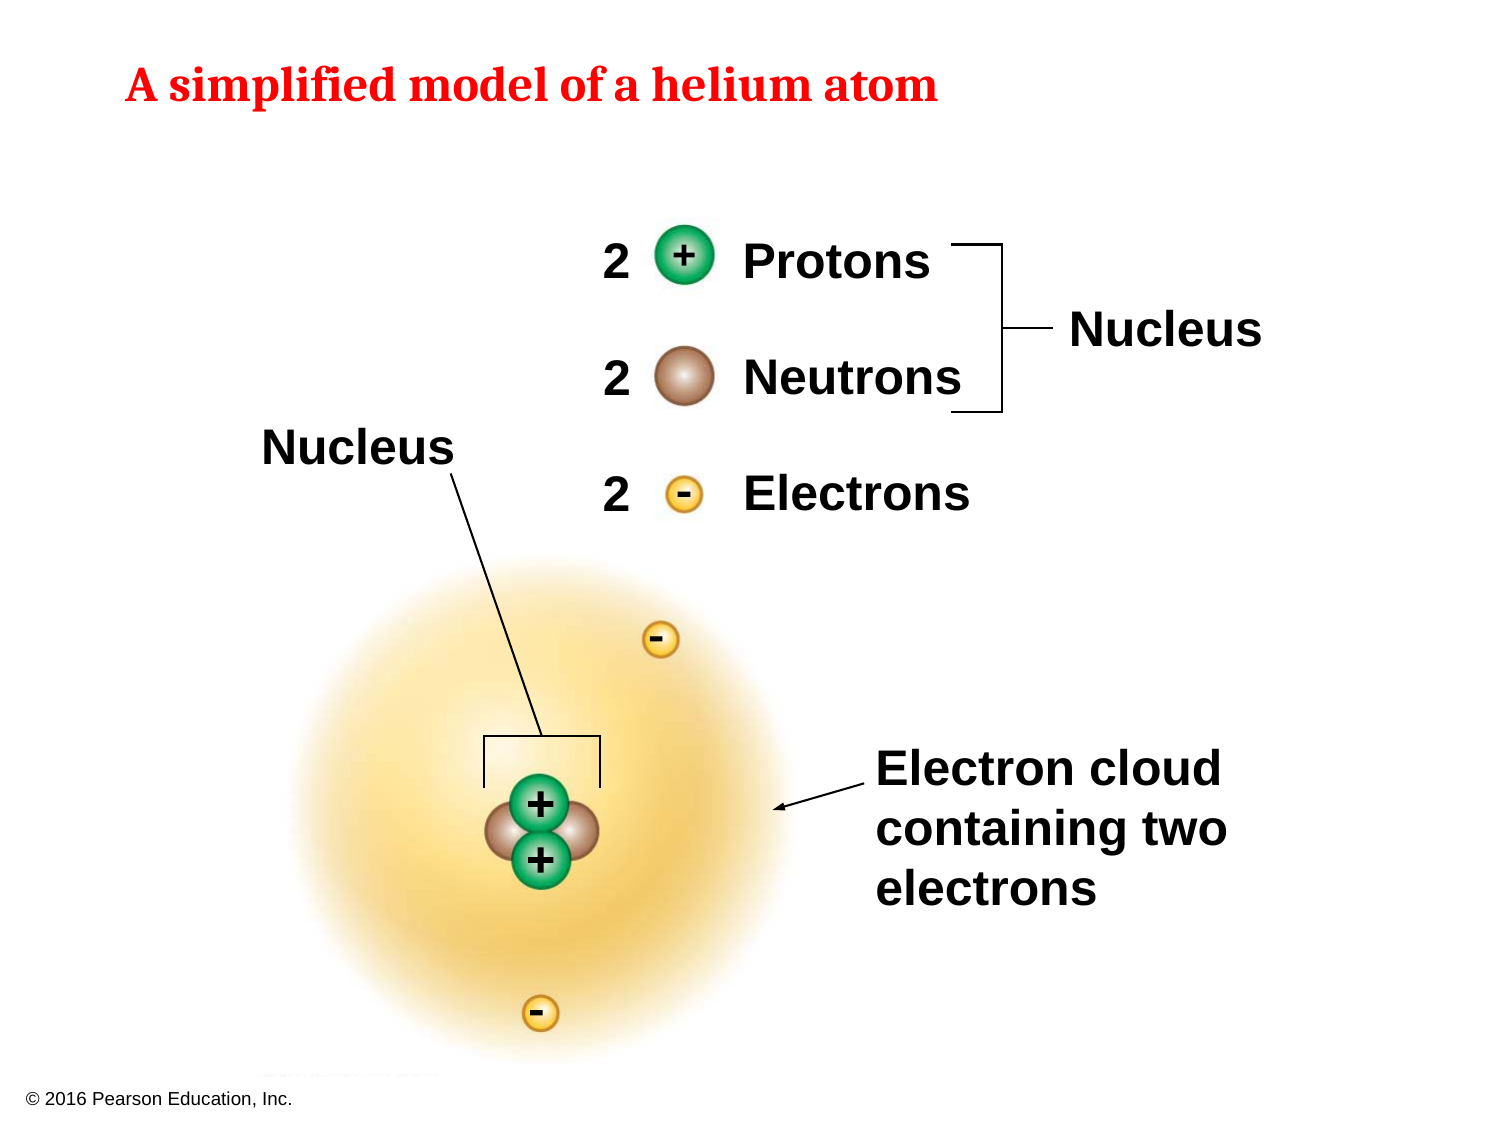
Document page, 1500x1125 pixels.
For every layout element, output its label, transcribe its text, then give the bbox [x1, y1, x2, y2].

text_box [255, 217, 1462, 1077]
text_box A simplified model of a helium atom [110, 44, 1090, 119]
